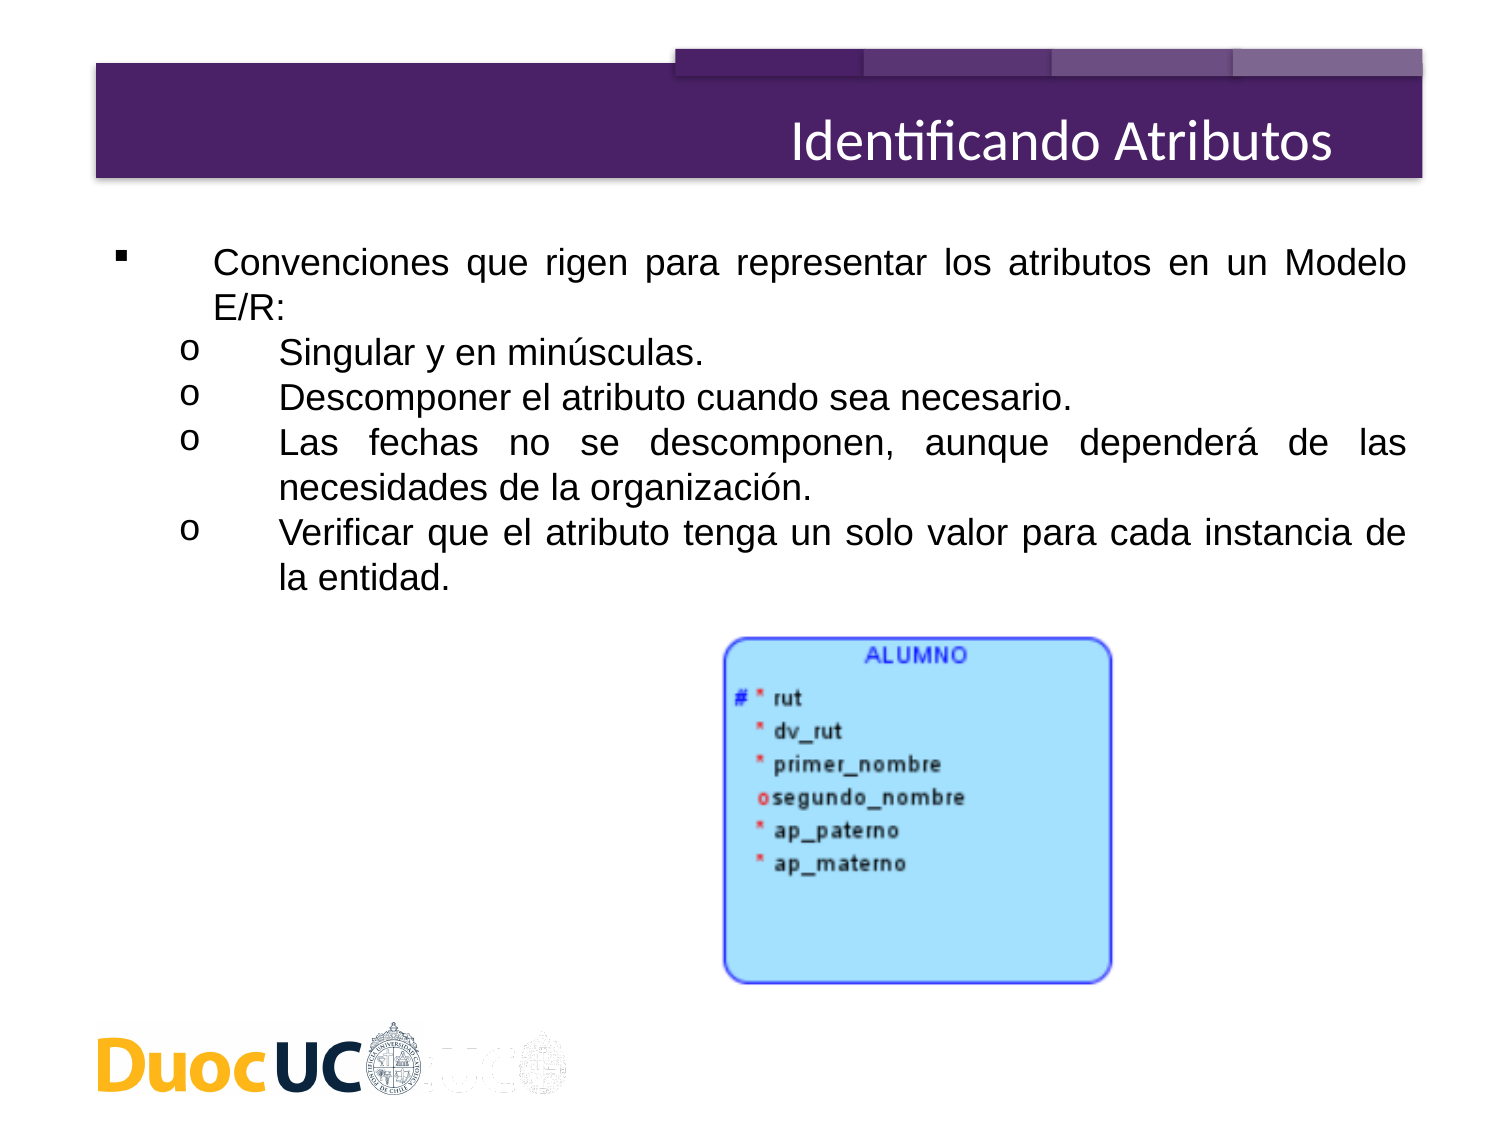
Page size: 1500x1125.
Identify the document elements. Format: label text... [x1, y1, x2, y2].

picture [96, 1021, 566, 1095]
text_box Convenciones que rigen para representar los atributos en un Modelo E/R: Singular y en minúsculas. Descomponer el atributo cuando sea necesario. Las fechas no se descomponen, aunque dependerá de las necesidades de la organización. Verificar que el atributo tenga un solo valor para cada instancia de la entidad. [98, 230, 1422, 696]
text_box Identificando Atributos [650, 95, 1349, 180]
picture [715, 624, 1123, 998]
